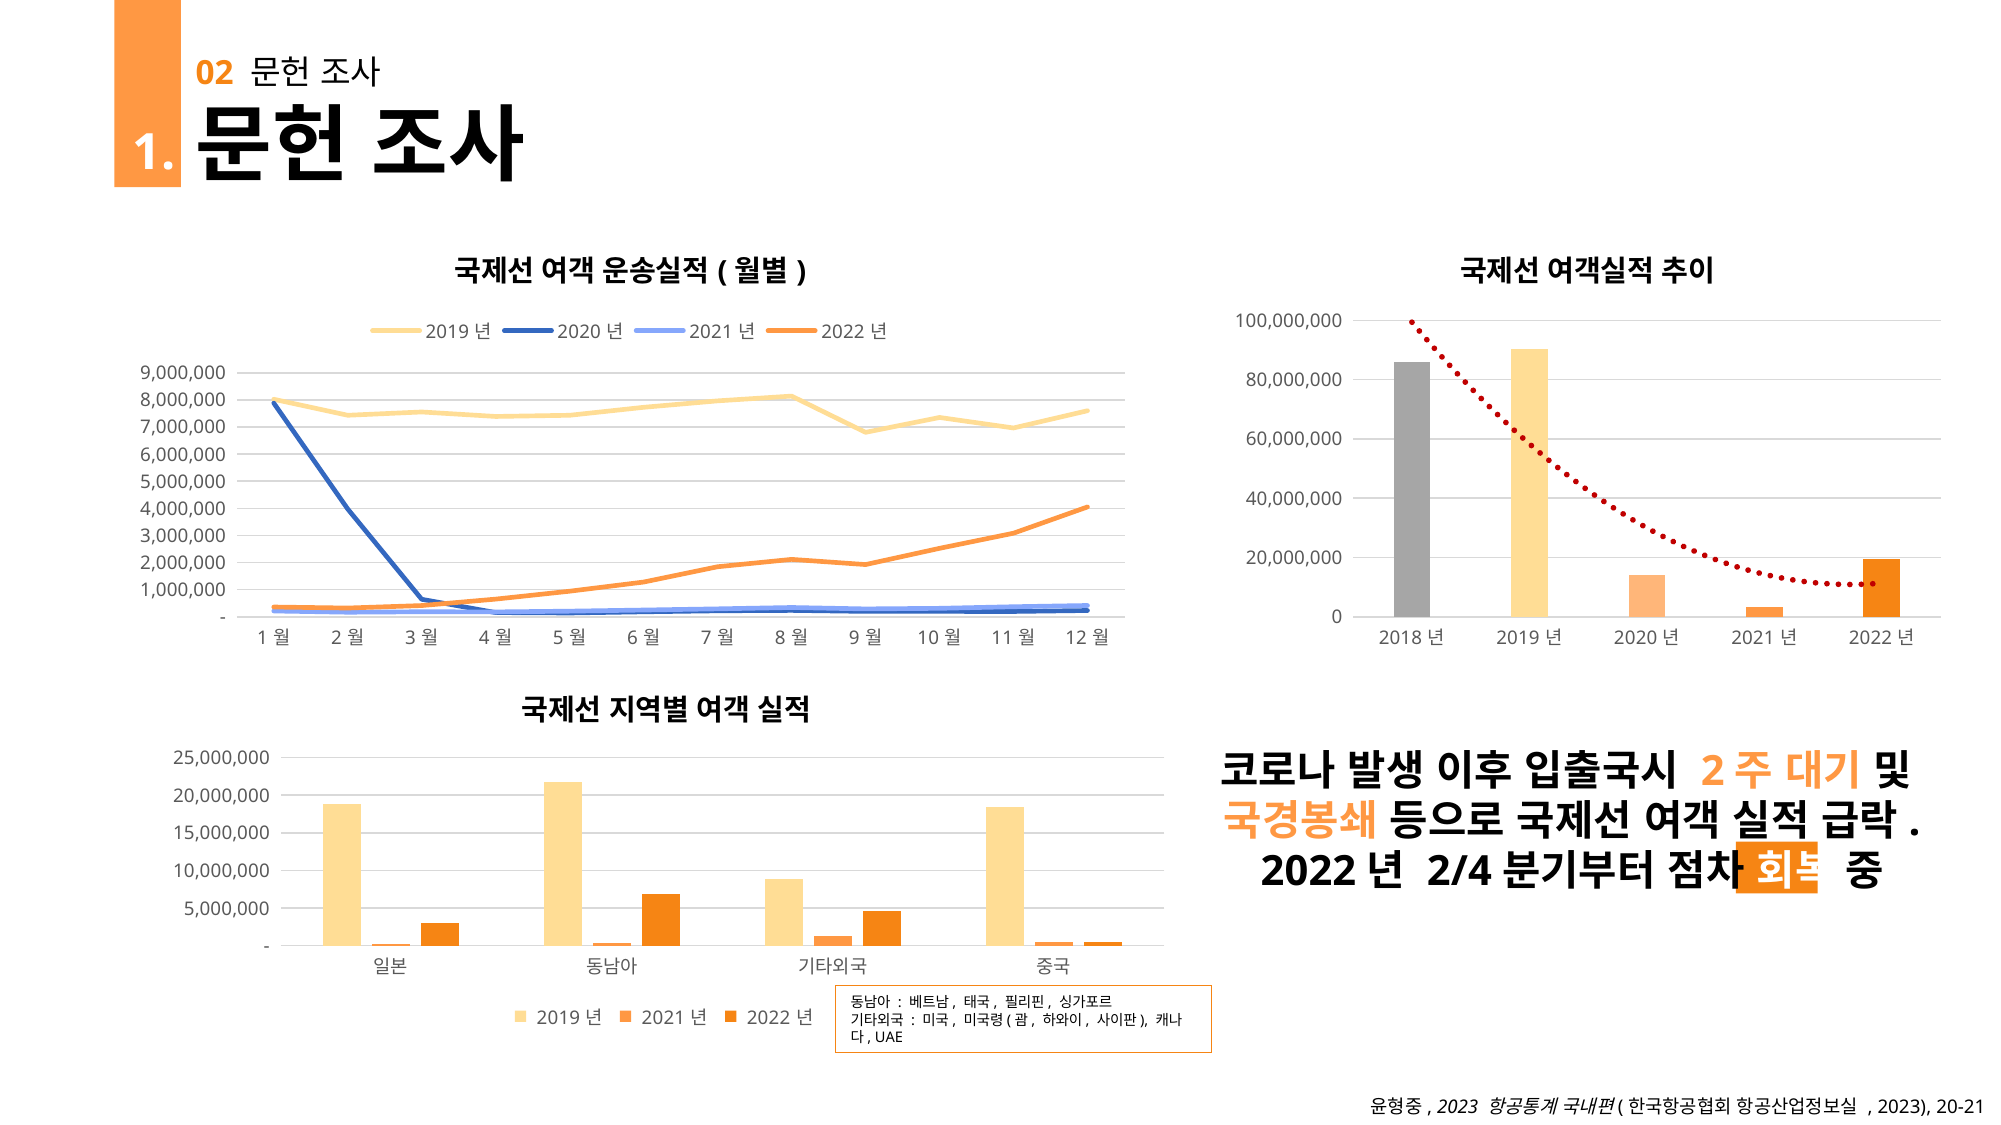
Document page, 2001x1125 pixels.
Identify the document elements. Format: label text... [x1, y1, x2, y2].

text_box 1. [101, 112, 194, 187]
text_box 02 문헌 조사 [180, 44, 717, 100]
chart [147, 661, 1186, 1037]
text_box 동남아 : 베트남, 태국, 필리핀, 싱가포르 기타외국 : 미국, 미국령(괌, 하와이, 사이판), 캐나다, UAE [835, 985, 1212, 1053]
text_box 코로나 발생 이후 입출국시 2주 대기 및 국경봉쇄 등으로 국제선 여객 실적 급락. 2022년 2/4분기부터 점차 회복 중 [1188, 736, 1956, 902]
text_box [113, 0, 182, 112]
chart [114, 221, 1146, 660]
text_box 문헌 조사 [180, 83, 1220, 199]
chart [1219, 221, 1956, 660]
text_box 윤형중, 2023 항공통계 국내편(한국항공협회 항공산업정보실 , 2023), 20-21 [1157, 1087, 2000, 1125]
